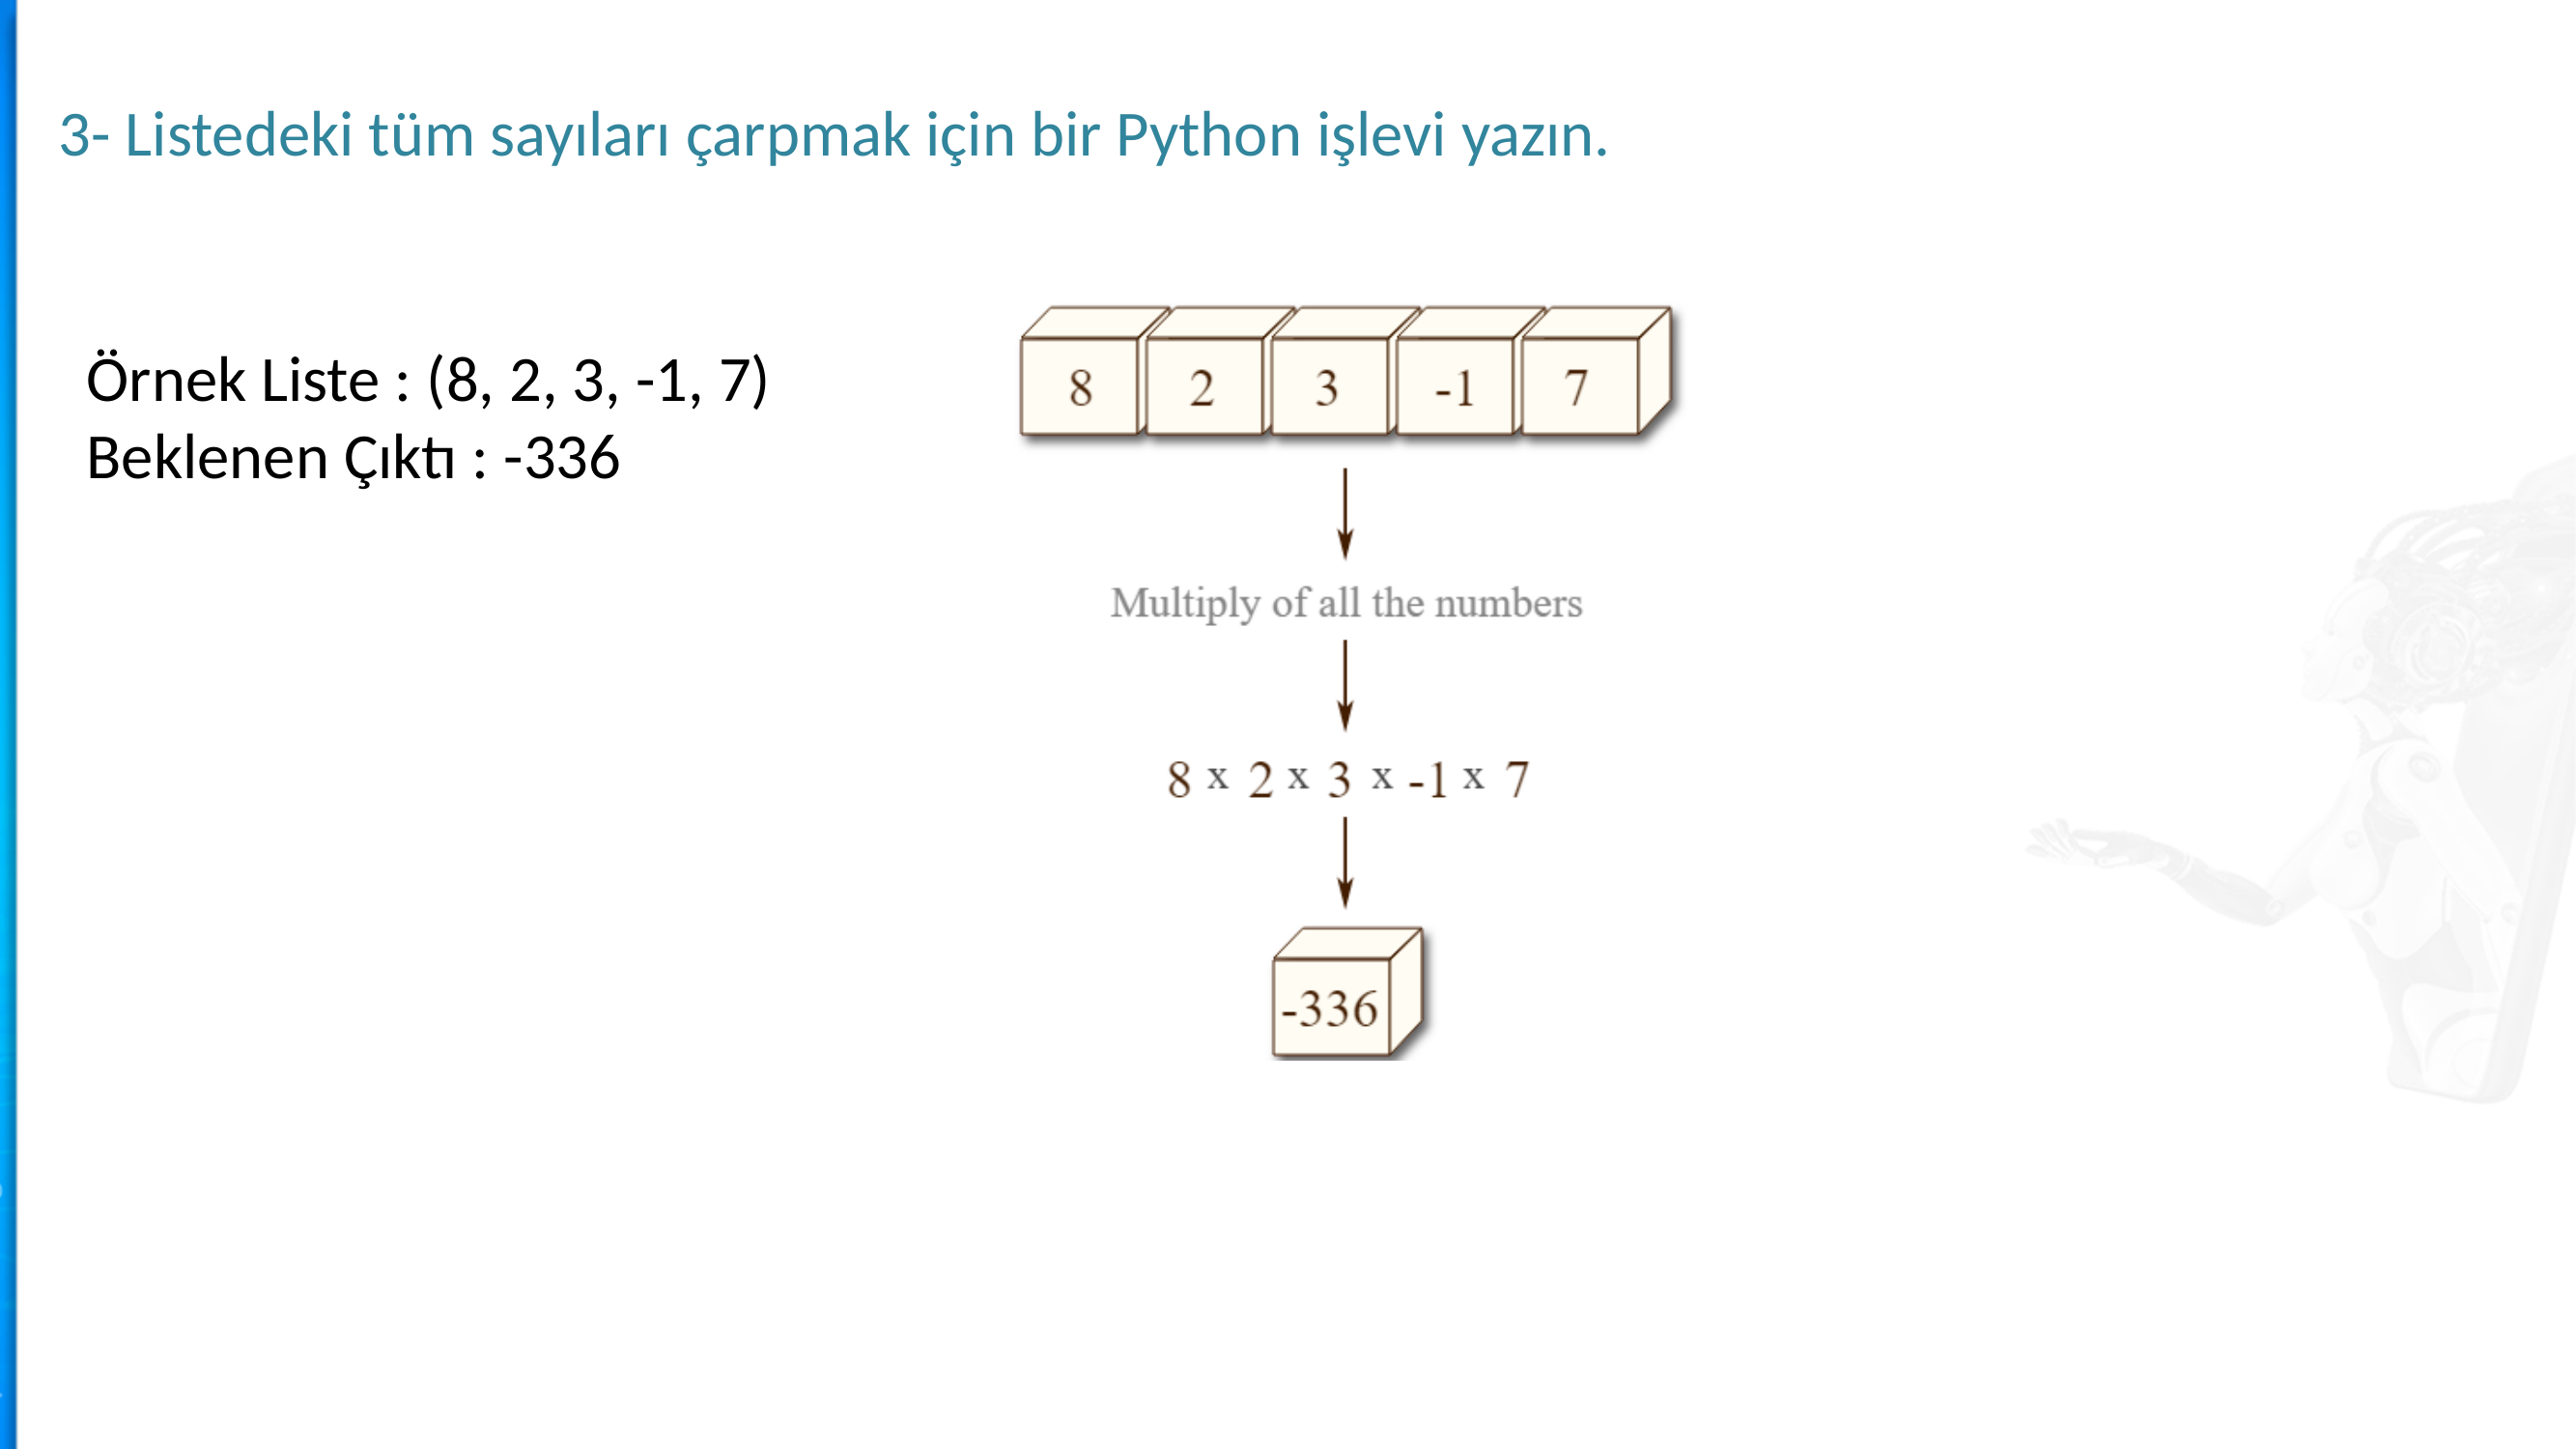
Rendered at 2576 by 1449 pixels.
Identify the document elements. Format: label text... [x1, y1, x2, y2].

picture [0, 1186, 4, 1196]
picture [0, 0, 2576, 1449]
text_box 3- Listedeki tüm sayıları çarpmak için bir Python işlevi yazın. [43, 84, 2507, 177]
text_box Örnek Liste : (8, 2, 3, -1, 7) Beklenen Çıktı : -336 [71, 329, 786, 499]
